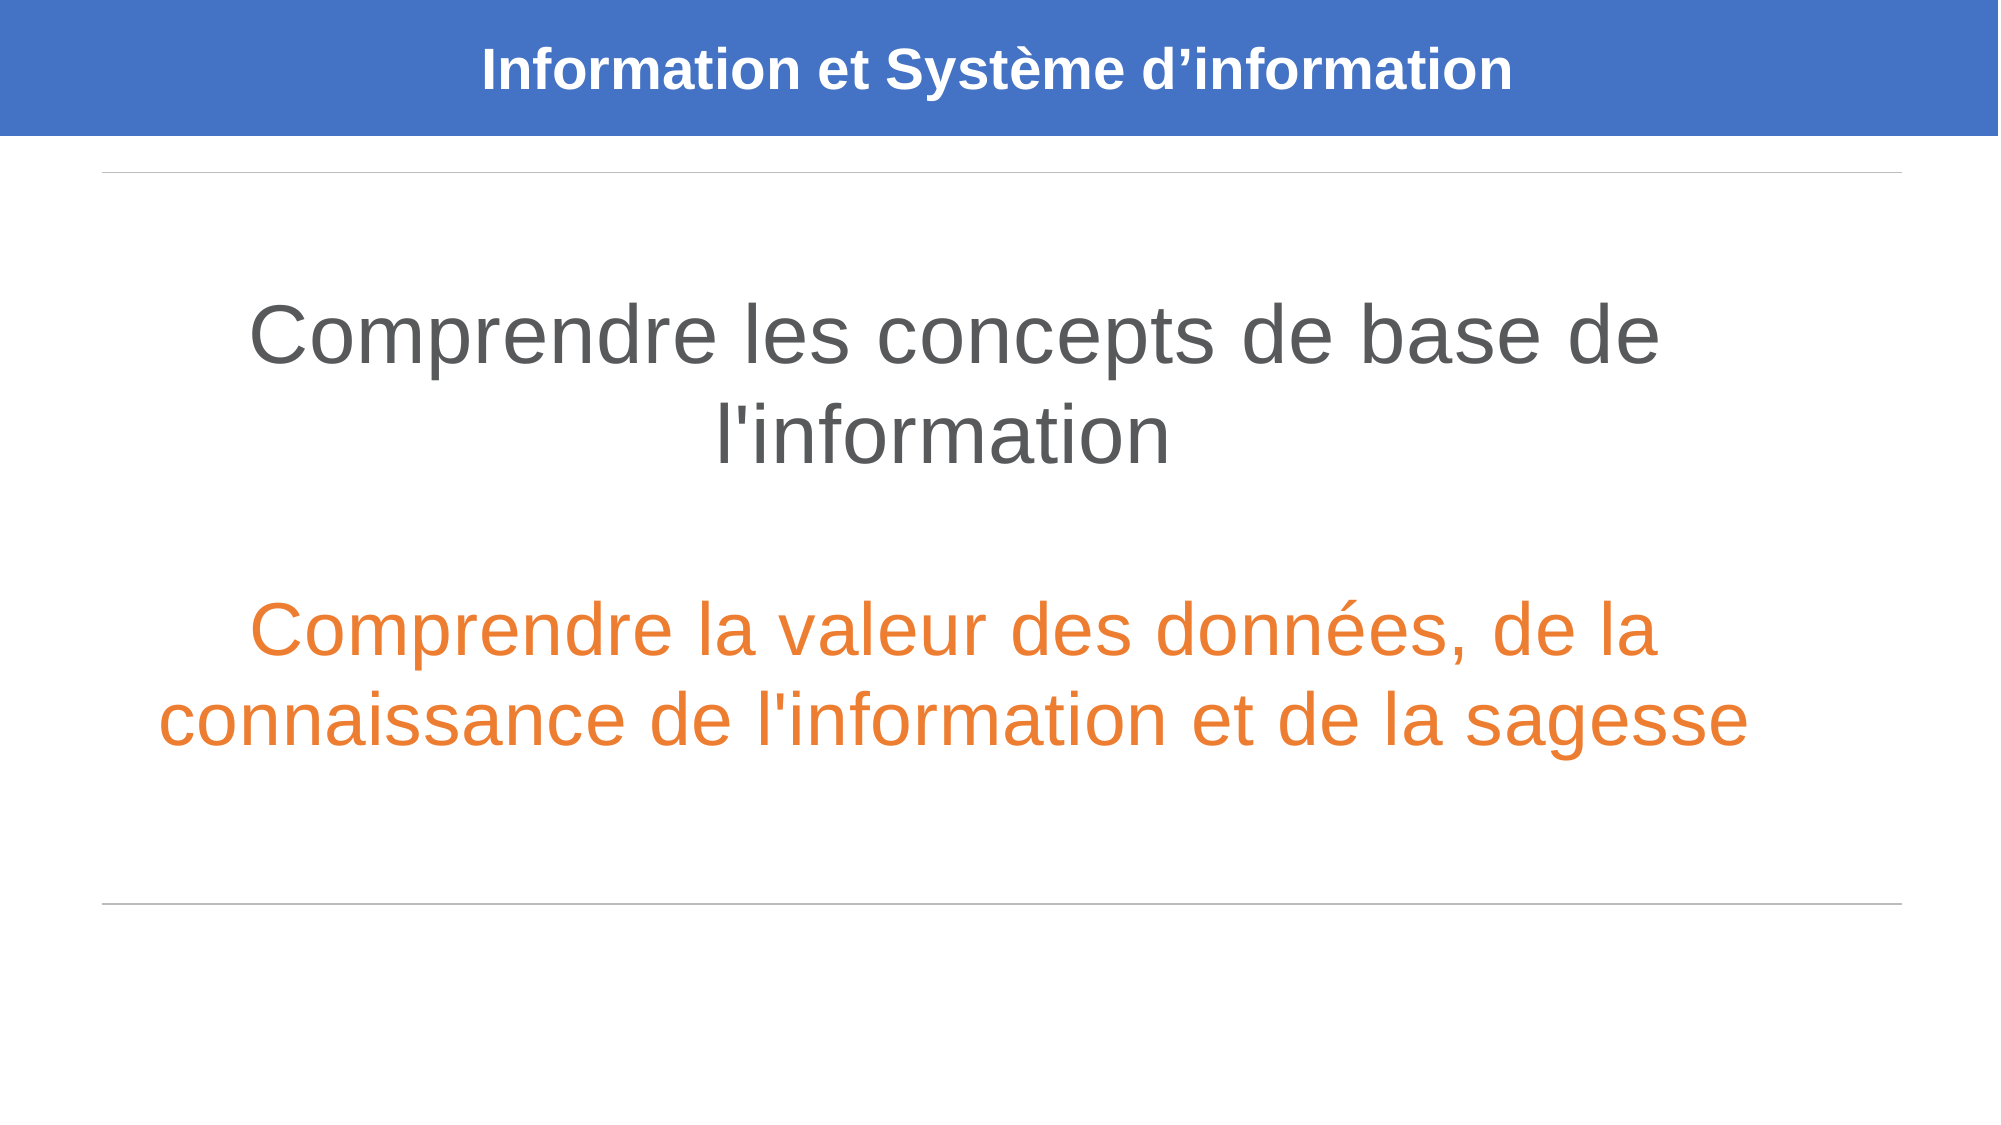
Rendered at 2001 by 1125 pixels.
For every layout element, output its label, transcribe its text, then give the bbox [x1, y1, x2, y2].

text_box Comprendre les concepts de base de l'information Comprendre la valeur des données, de la connaissance de l'information et de la sagesse [137, 280, 1776, 761]
text_box Information et Système d’information [0, 0, 2000, 139]
